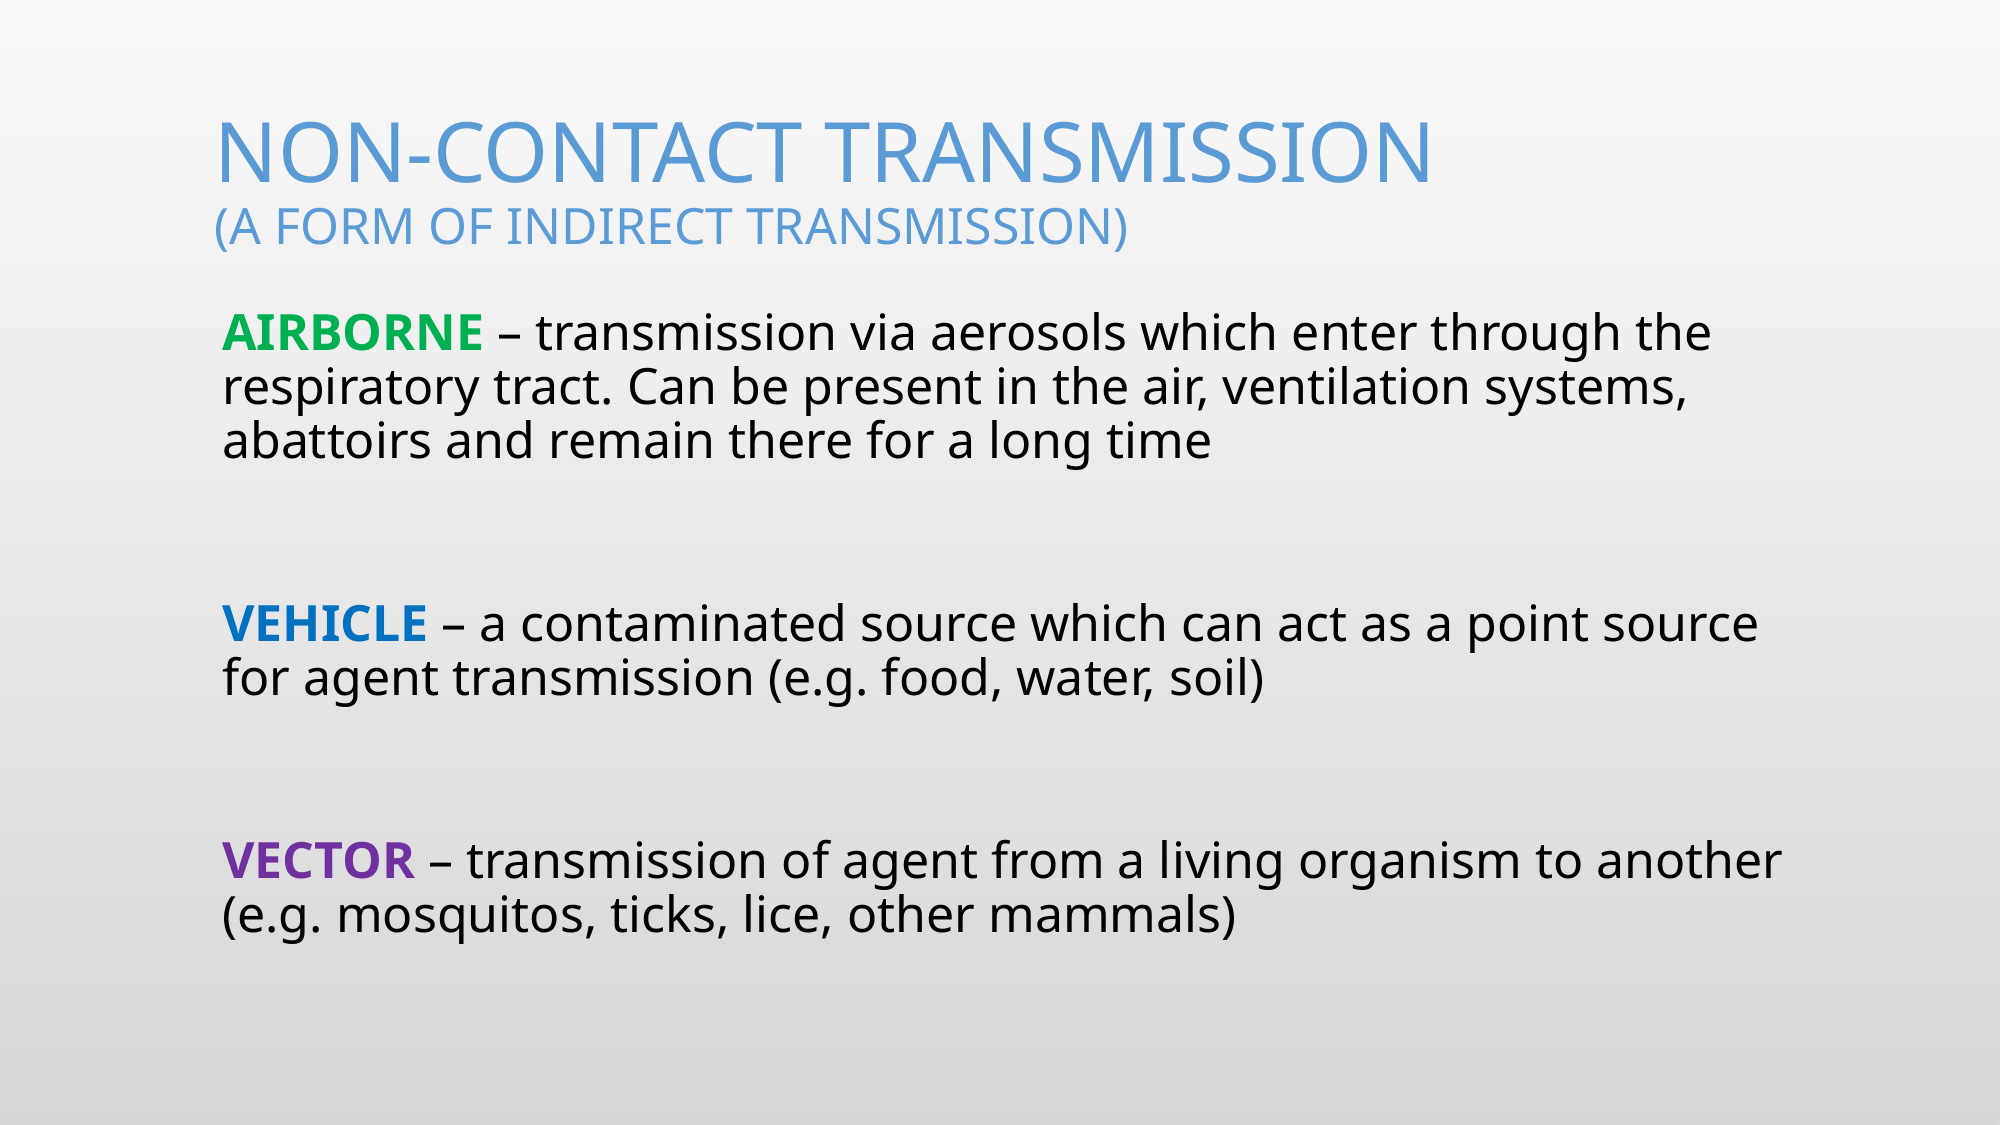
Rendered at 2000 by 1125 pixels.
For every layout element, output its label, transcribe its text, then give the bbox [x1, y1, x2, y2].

title Non-contact transmission (a form of indirect transmission) [199, 45, 1800, 263]
list AIRBORNE – transmission via aerosols which enter through the respiratory tract. Can be present in the air, ventilation systems, abattoirs and remain there for a long time VEHICLE – a contaminated source which can act as a point source for agent transmission (e.g. food, water, soil) VECTOR – transmission of agent from a living organism to another (e.g. mosquitos, ticks, lice, other mammals) [199, 299, 1800, 1013]
